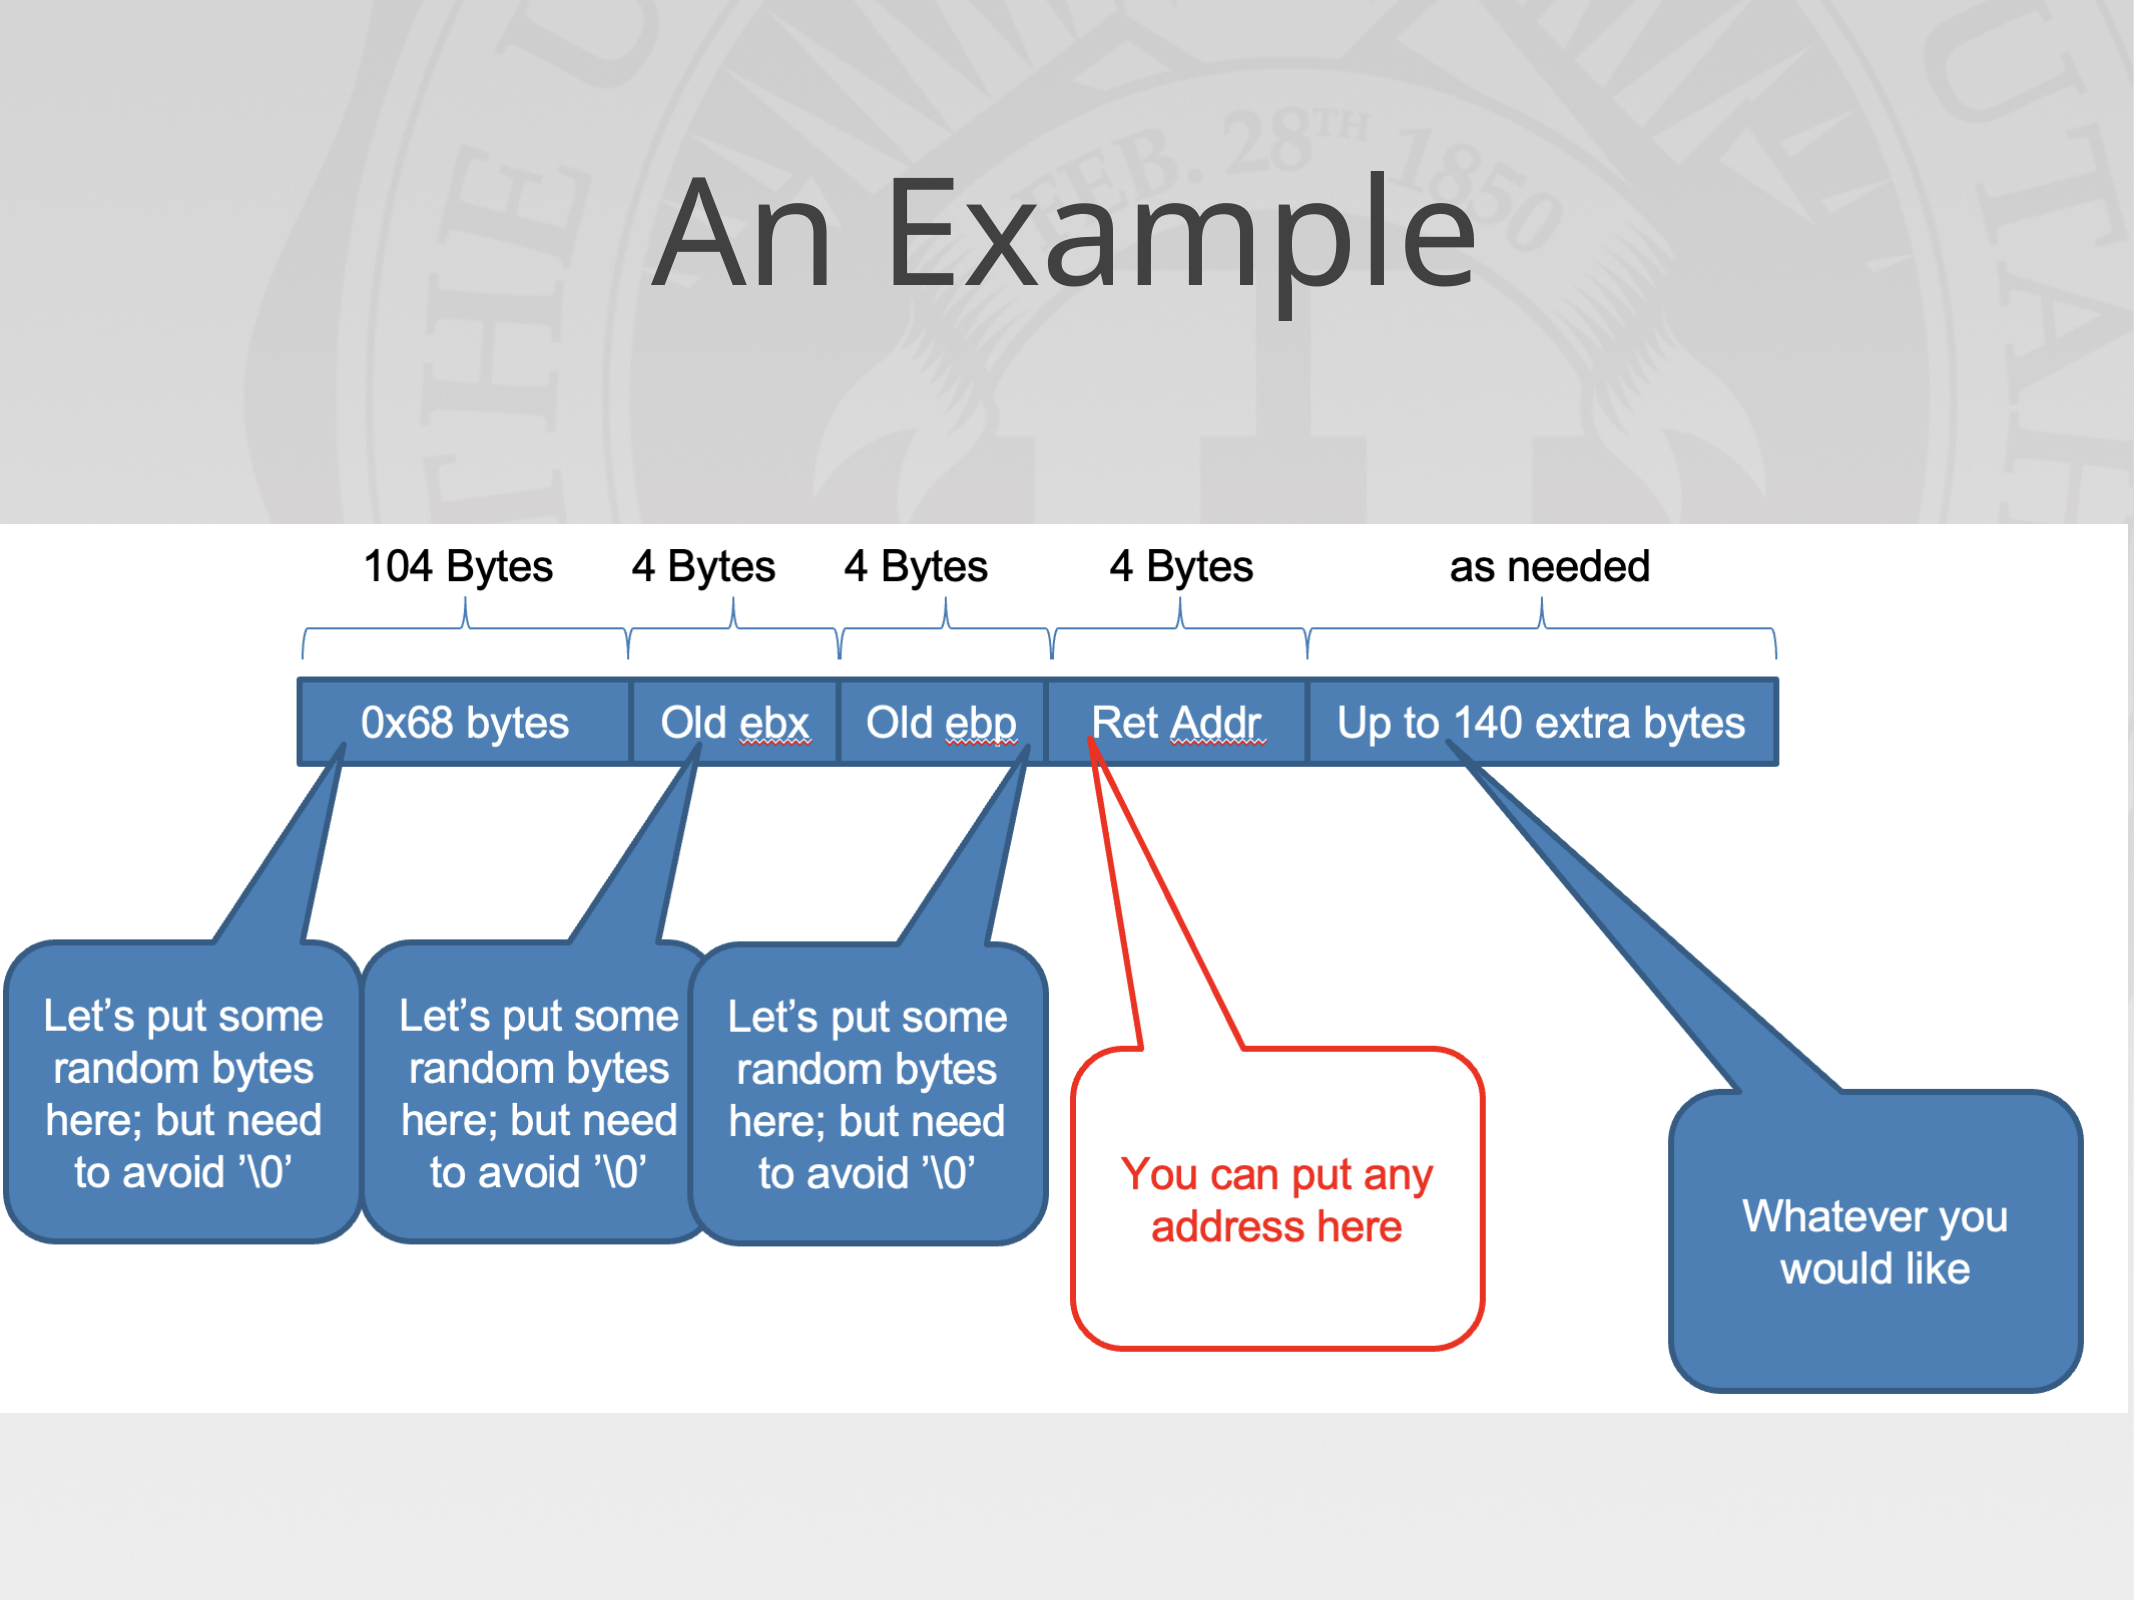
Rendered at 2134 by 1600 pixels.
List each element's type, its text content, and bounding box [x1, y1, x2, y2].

picture [0, 0, 2134, 1600]
title An Example [106, 64, 2027, 331]
